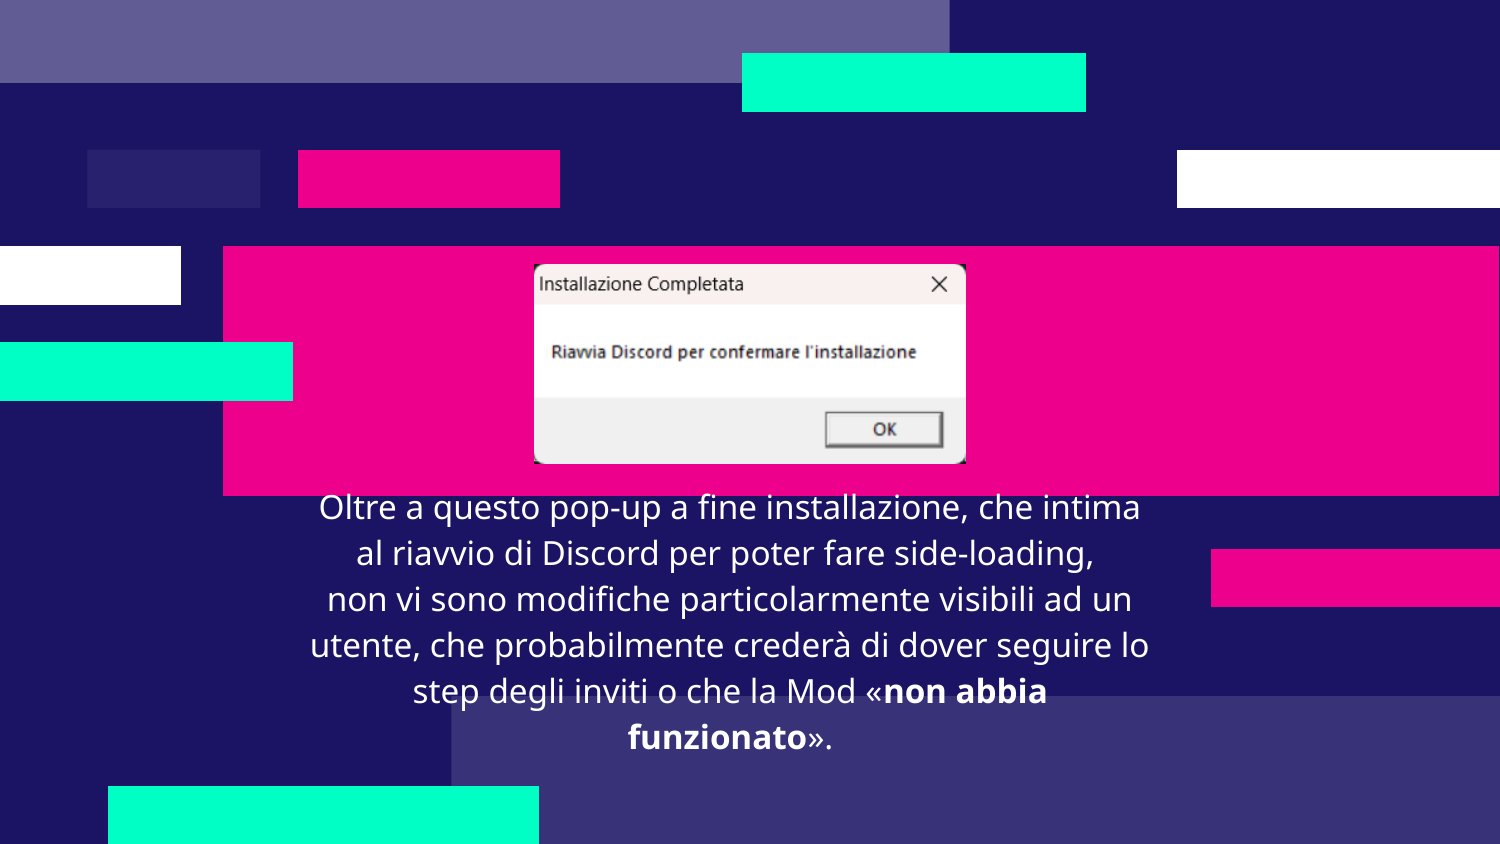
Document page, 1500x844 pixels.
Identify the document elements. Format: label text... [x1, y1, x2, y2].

list Oltre a questo pop-up a fine installazione, che intima al riavvio di Discord per poter fare side-loading, non vi sono modifiche particolarmente visibili ad un utente, che probabilmente crederà di dover seguire lo step degli inviti o che la Mod «non abbia funzionato». [293, 465, 1168, 629]
picture [534, 264, 966, 464]
